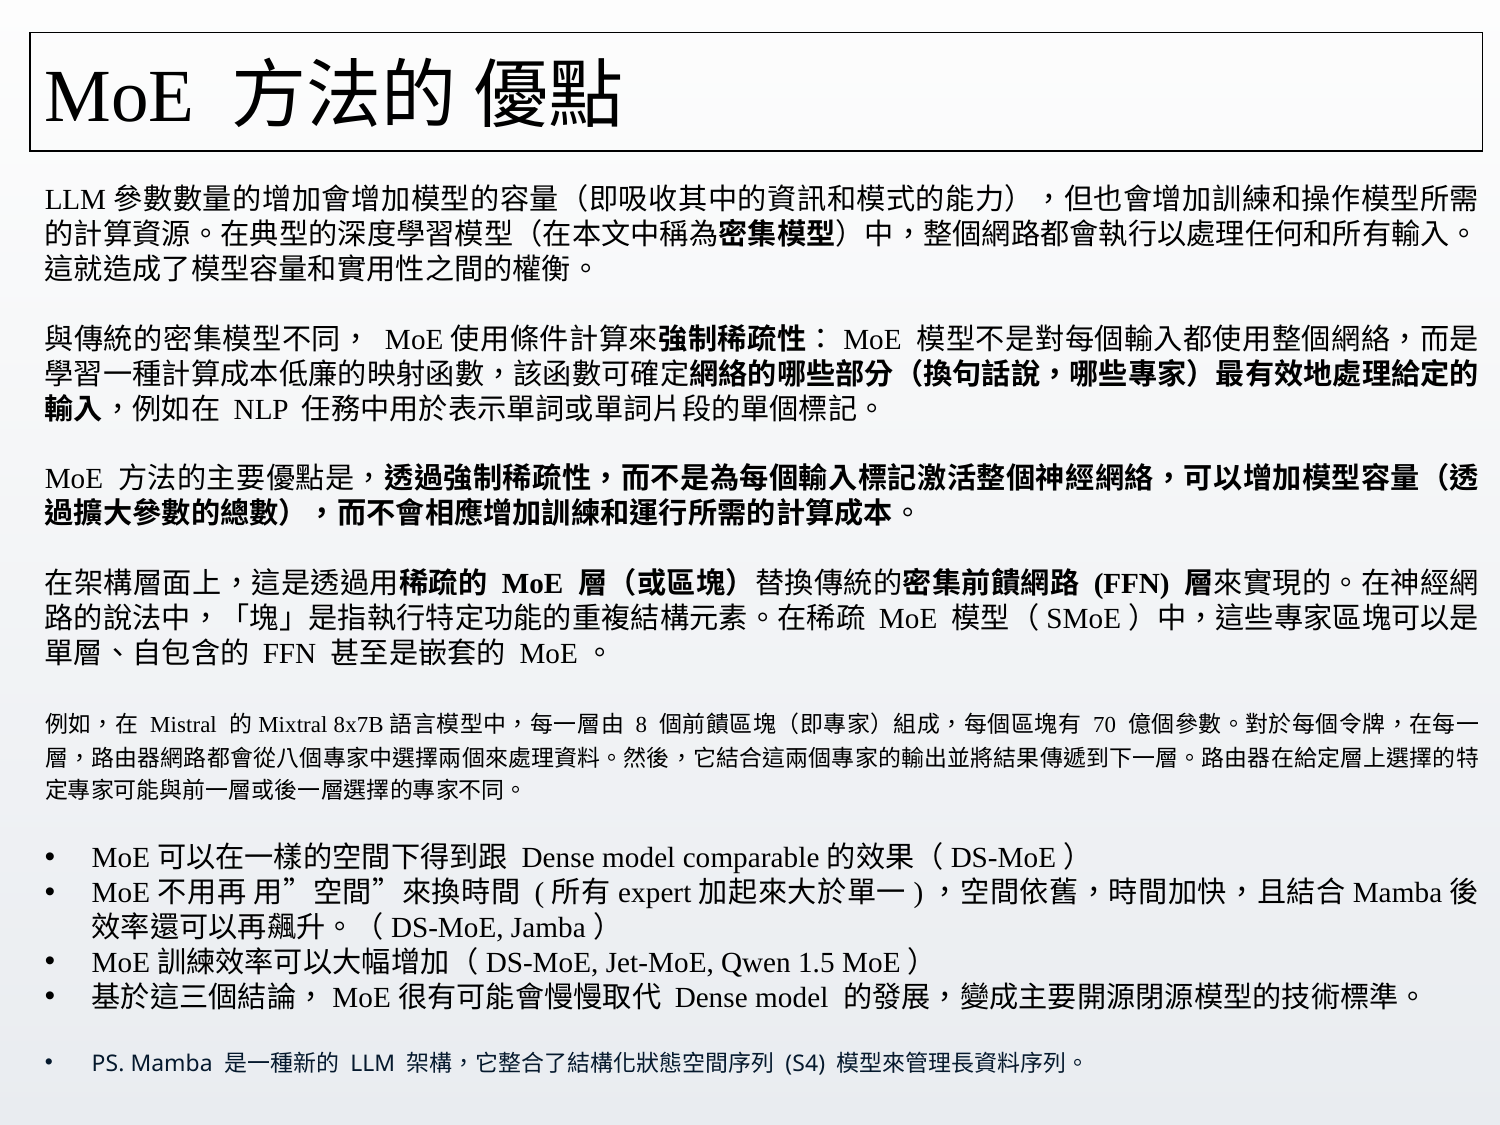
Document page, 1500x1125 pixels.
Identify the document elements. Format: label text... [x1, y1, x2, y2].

list LLM參數數量的增加會增加模型的容量（即吸收其中的資訊和模式的能力），但也會增加訓練和操作模型所需的計算資源。在典型的深度學習模型（在本文中稱為密集模型）中，整個網路都會執行以處理任何和所有輸入。這就造成了模型容量和實用性之間的權衡。 與傳統的密集模型不同， MoE使用條件計算來強制稀疏性：MoE 模型不是對每個輸入都使用整個網絡，而是學習一種計算成本低廉的映射函數，該函數可確定網絡的哪些部分（換句話說，哪些專家）最有效地處理給定的輸入，例如在 NLP 任務中用於表示單詞或單詞片段的單個標記。 MoE 方法的主要優點是，透過強制稀疏性，而不是為每個輸入標記激活整個神經網絡，可以增加模型容量（透過擴大參數的總數），而不會相應增加訓練和運行所需的計算成本。 在架構層面上，這是透過用稀疏的 MoE 層（或區塊）替換傳統的密集前饋網路 (FFN) 層來實現的。在神經網路的說法中，「塊」是指執行特定功能的重複結構元素。在稀疏 MoE 模型（SMoE）中，這些專家區塊可以是單層、自包含的 FFN 甚至是嵌套的 MoE。 例如，在 Mistral 的Mixtral 8x7B語言模型中，每一層由 8 個前饋區塊（即專家）組成，每個區塊有 70 億個參數。對於每個令牌，在每一層，路由器網路都會從八個專家中選擇兩個來處理資料。然後，它結合這兩個專家的輸出並將結果傳遞到下一層。路由器在給定層上選擇的特定專家可能與前一層或後一層選擇的專家不同。 MoE可以在一樣的空間下得到跟 Dense model comparable的效果（DS-MoE） MoE不用再 用”空間”來換時間 (所有expert加起來大於單一)，空間依舊，時間加快，且結合Mamba後效率還可以再飆升。（DS-MoE, Jamba） MoE訓練效率可以大幅增加（DS-MoE, Jet-MoE, Qwen 1.5 MoE） 基於這三個結論，MoE很有可能會慢慢取代 Dense model 的發展，變成主要開源閉源模型的技術標準。 PS. Mamba 是一種新的 LLM 架構，它整合了結構化狀態空間序列 (S4) 模型來管理長資料序列。 [29, 172, 1495, 1093]
title MoE 方法的 優點 [29, 32, 1483, 152]
